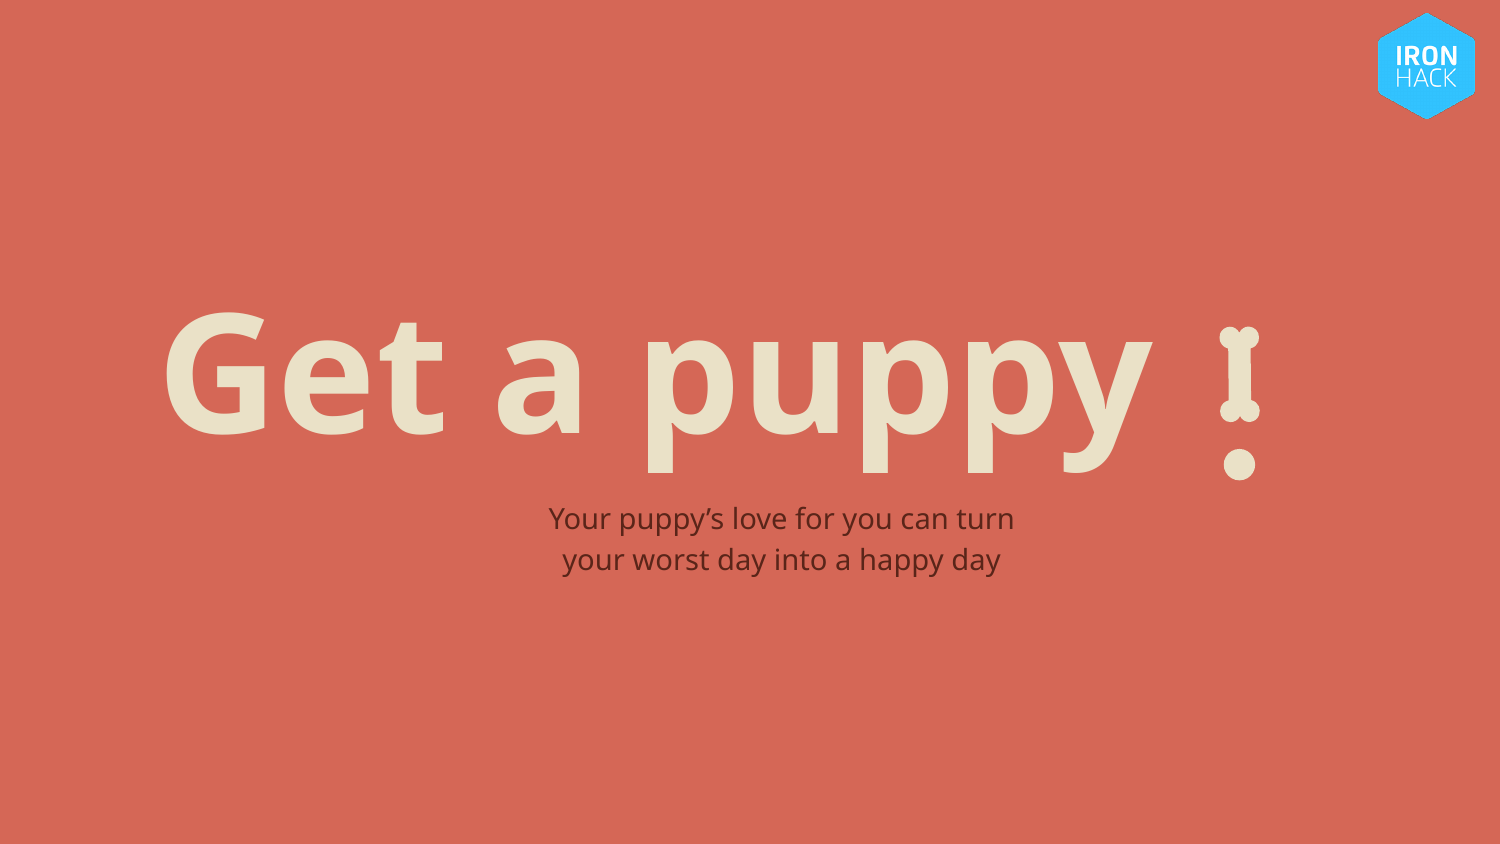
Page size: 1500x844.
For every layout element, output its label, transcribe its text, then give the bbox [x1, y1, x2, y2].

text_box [1190, 315, 1289, 481]
subtitle Your puppy’s love for you can turn your worst day into a happy day [505, 480, 1059, 584]
picture [1377, 13, 1475, 119]
title Get a puppy [110, 253, 1201, 481]
